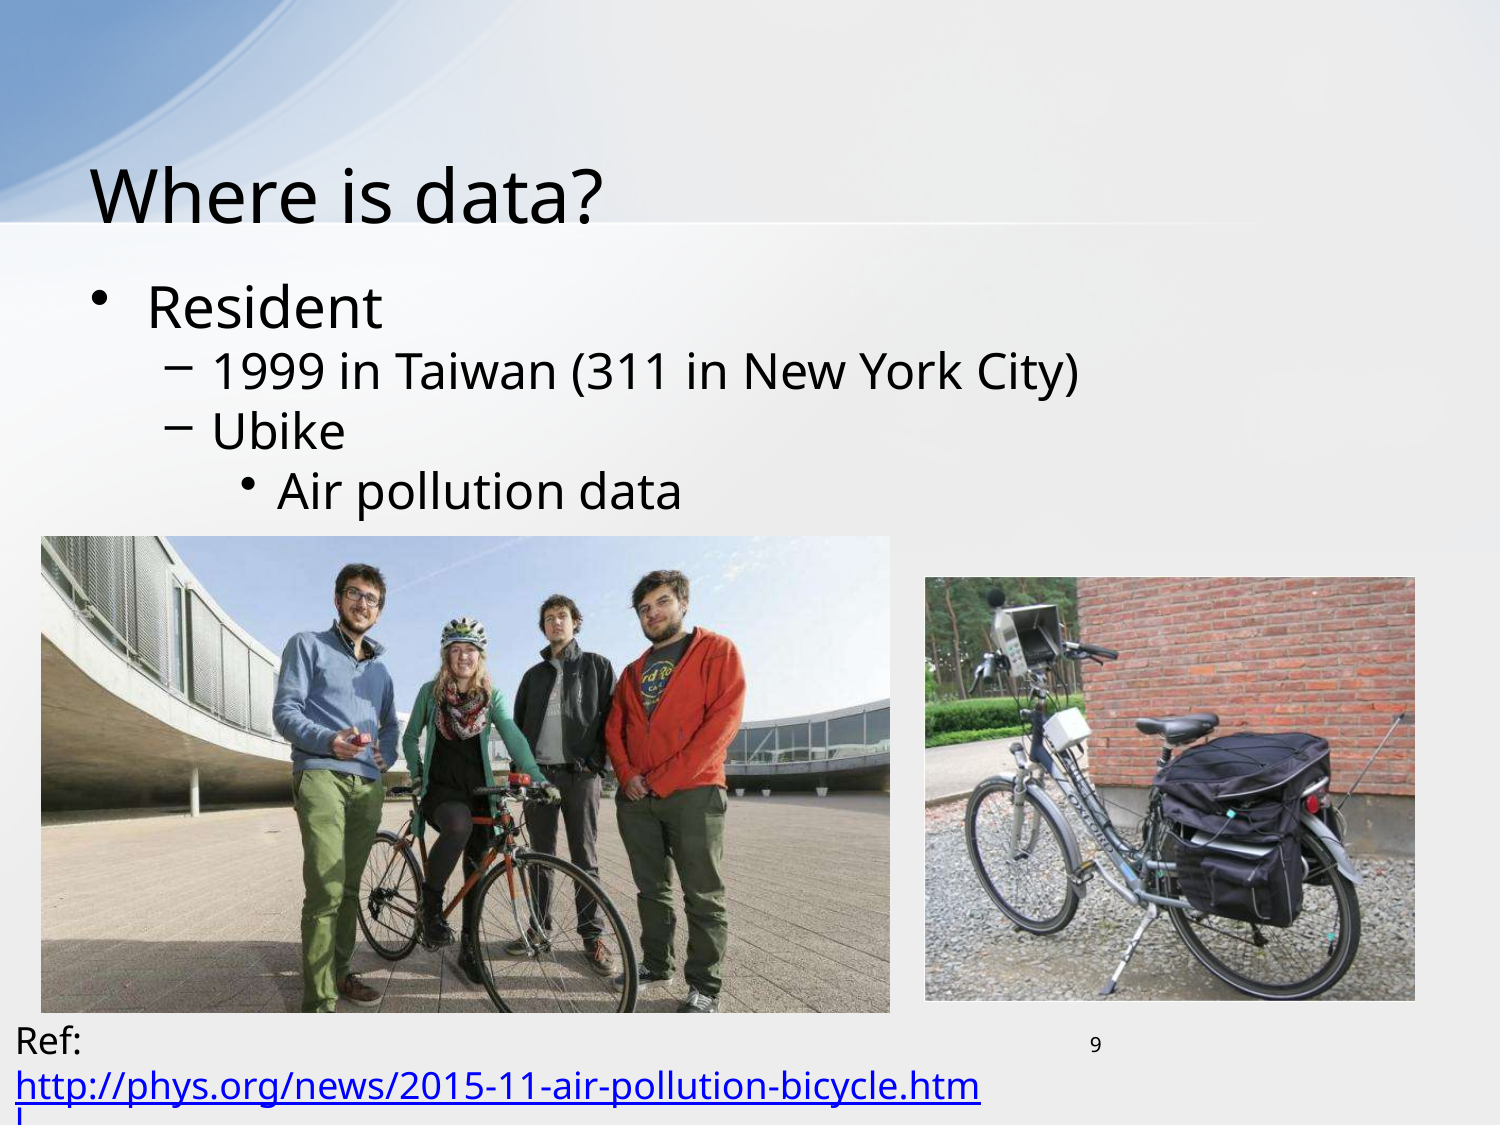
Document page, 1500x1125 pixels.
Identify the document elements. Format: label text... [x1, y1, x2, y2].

list Resident 1999 in Taiwan (311 in New York City) Ubike Air pollution data [75, 262, 1425, 1005]
title Where is data? [75, 58, 1425, 247]
picture [0, 0, 1500, 1125]
text_box Ref: http://phys.org/news/2015-11-air-pollution-bicycle.html Ref: http://www.mdpi.com/1424-8220/13/1/221 [0, 1009, 1001, 1125]
slide_number 9 [1074, 1024, 1425, 1103]
